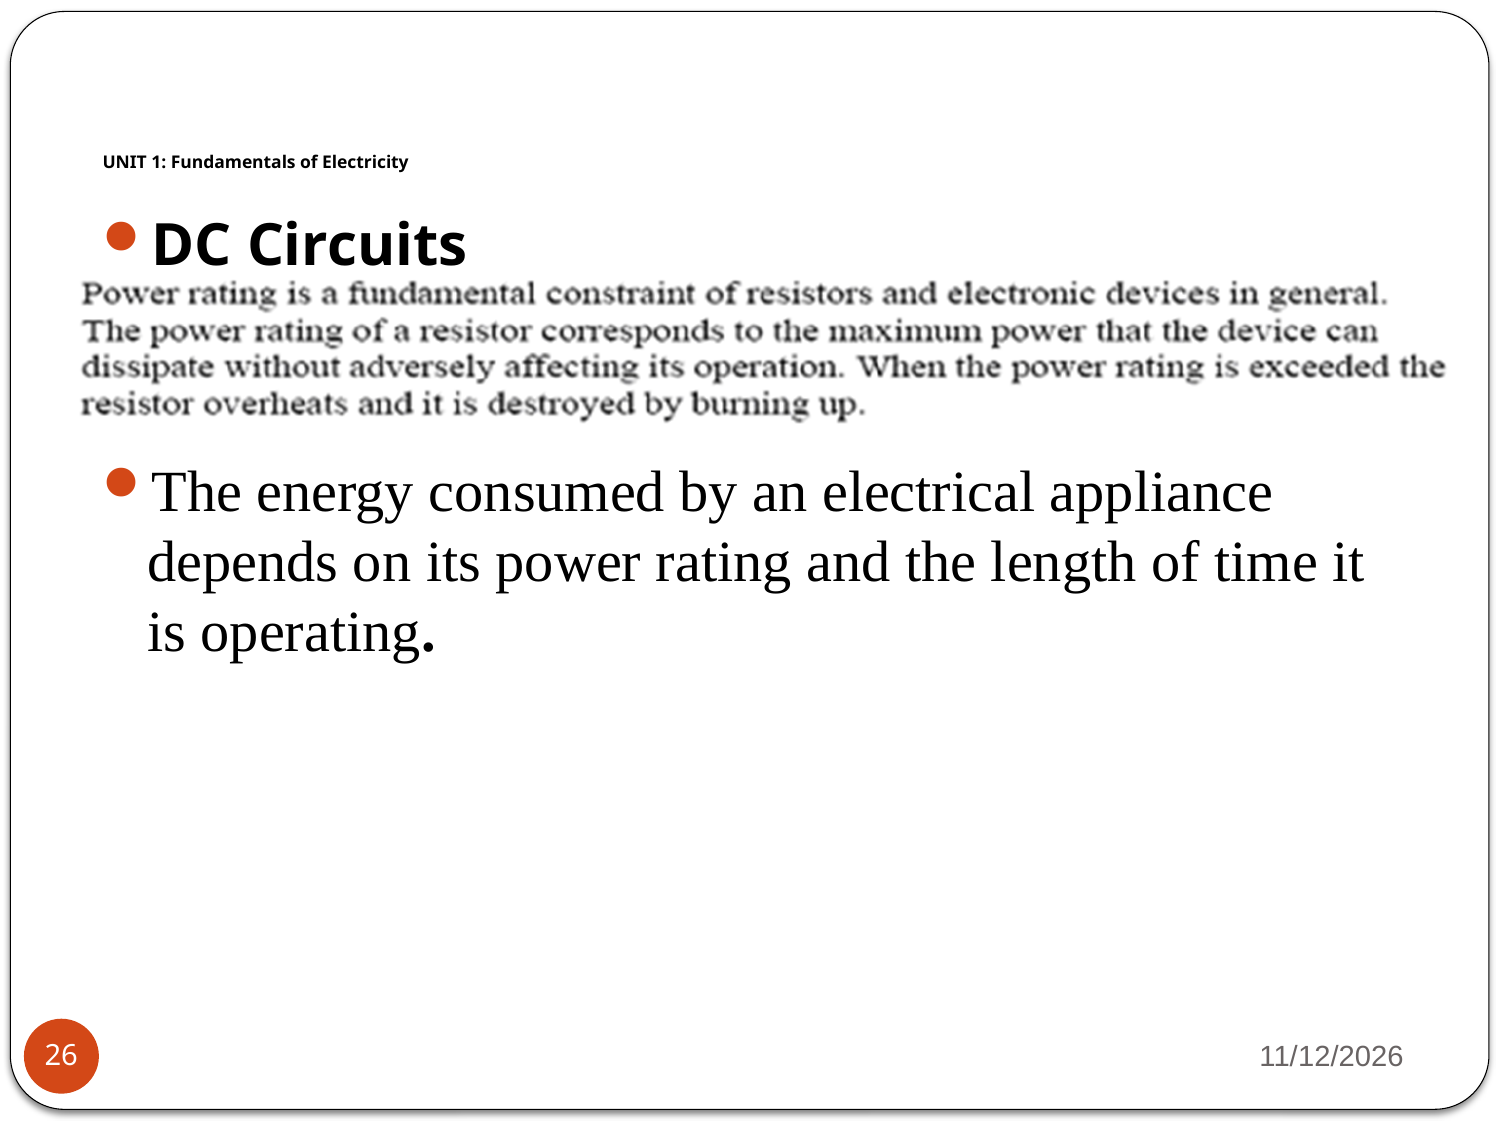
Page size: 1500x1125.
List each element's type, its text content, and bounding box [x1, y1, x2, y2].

slide_number 26 [23, 1018, 99, 1094]
list DC Circuits The energy consumed by an electrical appliance depends on its power rating and the length of time it is operating. [87, 440, 1426, 1063]
list DC Circuits The energy consumed by an electrical appliance depends on its power rating and the length of time it is operating. [87, 199, 1426, 273]
picture [74, 274, 1451, 432]
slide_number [1012, 1015, 1419, 1094]
title UNIT 1: Fundamentals of Electricity [87, 37, 1426, 188]
